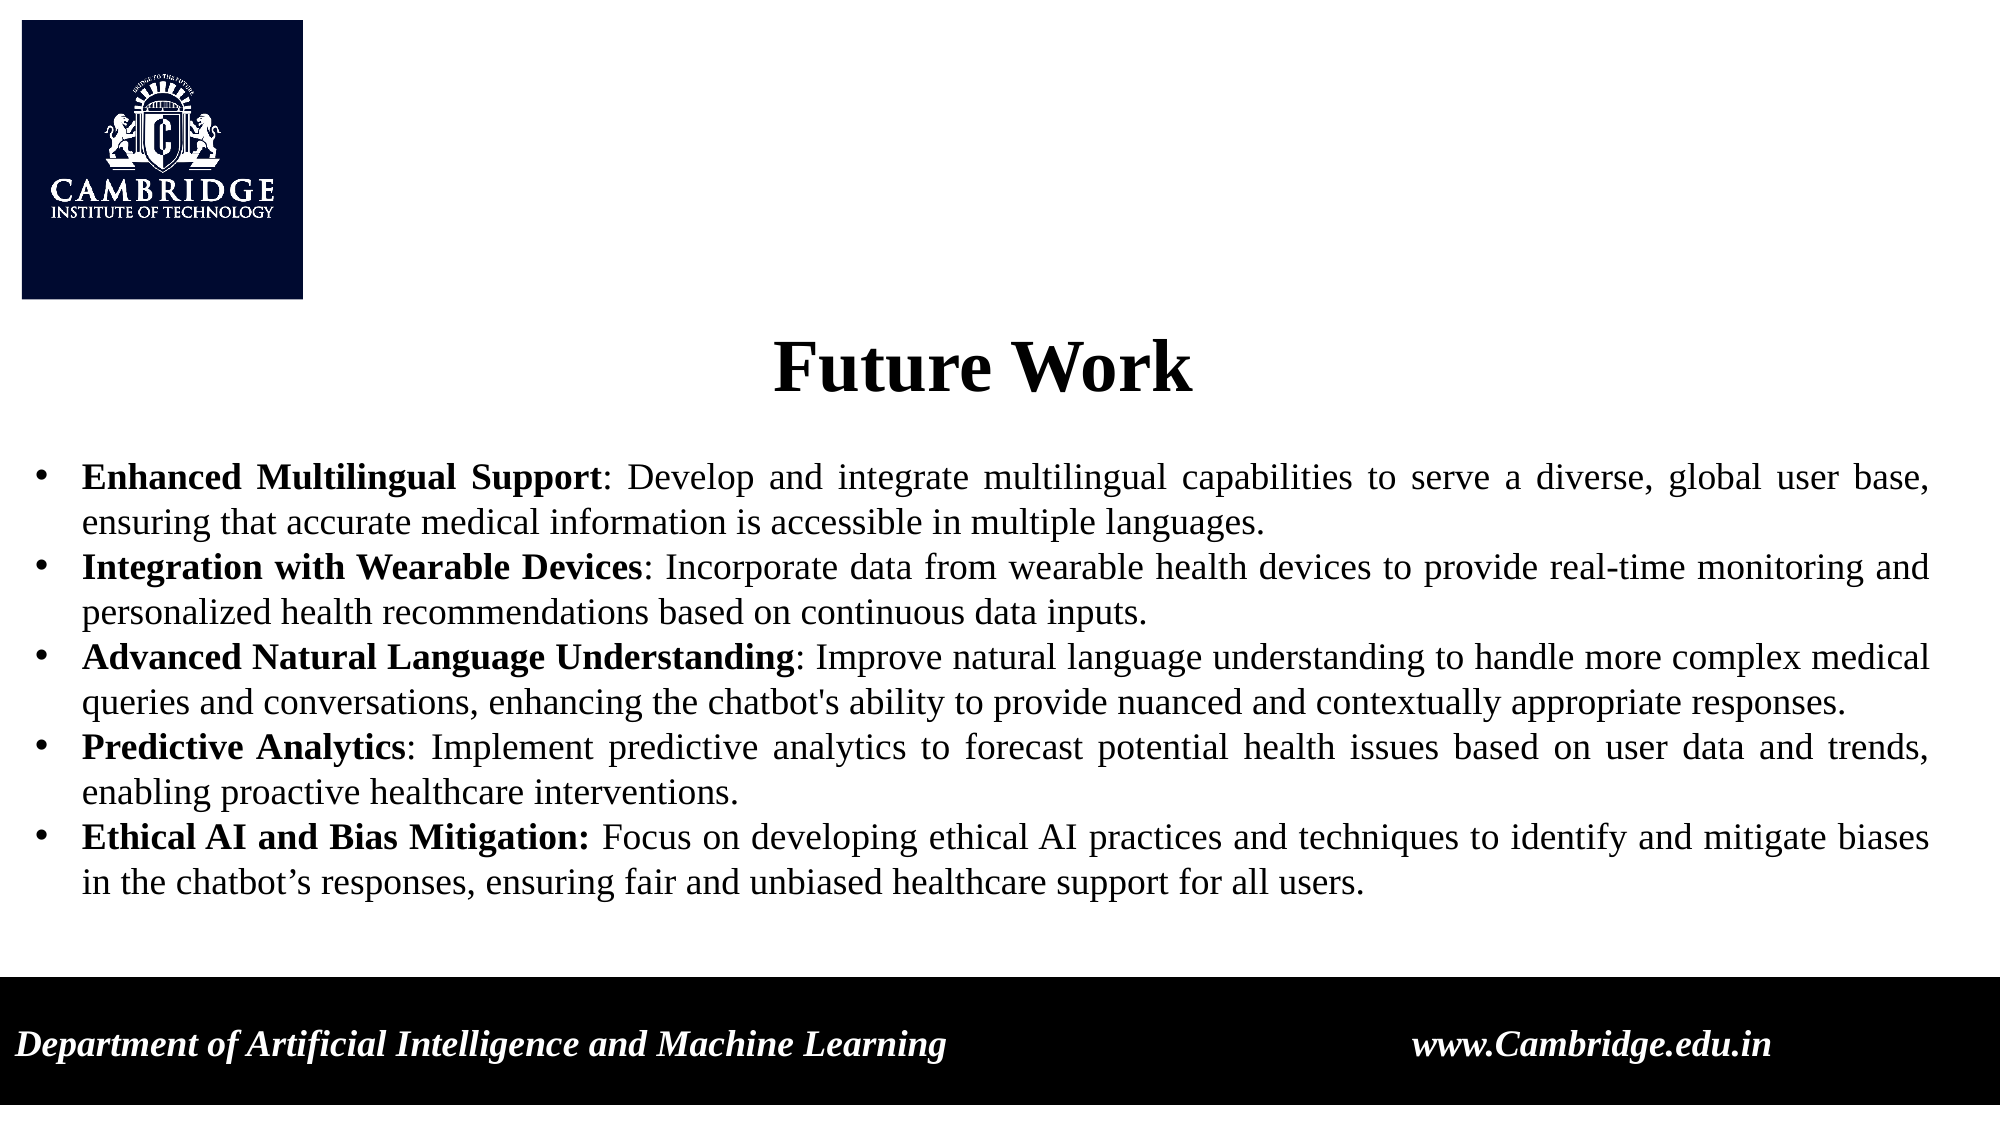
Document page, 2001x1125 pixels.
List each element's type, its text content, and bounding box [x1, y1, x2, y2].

text_box Department of Artificial Intelligence and Machine Learning www.Cambridge.edu.in [0, 977, 2000, 1105]
text_box Future Work Enhanced Multilingual Support: Develop and integrate multilingual capabilities to serve a diverse, global user base, ensuring that accurate medical information is accessible in multiple languages. Integration with Wearable Devices: Incorporate data from wearable health devices to provide real-time monitoring and personalized health recommendations based on continuous data inputs. Advanced Natural Language Understanding: Improve natural language understanding to handle more complex medical queries and conversations, enhancing the chatbot's ability to provide nuanced and contextually appropriate responses. Predictive Analytics: Implement predictive analytics to forecast potential health issues based on user data and trends, enabling proactive healthcare interventions. Ethical AI and Bias Mitigation: Focus on developing ethical AI practices and techniques to identify and mitigate biases in the chatbot’s responses, ensuring fair and unbiased healthcare support for all users. [19, 309, 1947, 910]
picture [51, 74, 274, 218]
